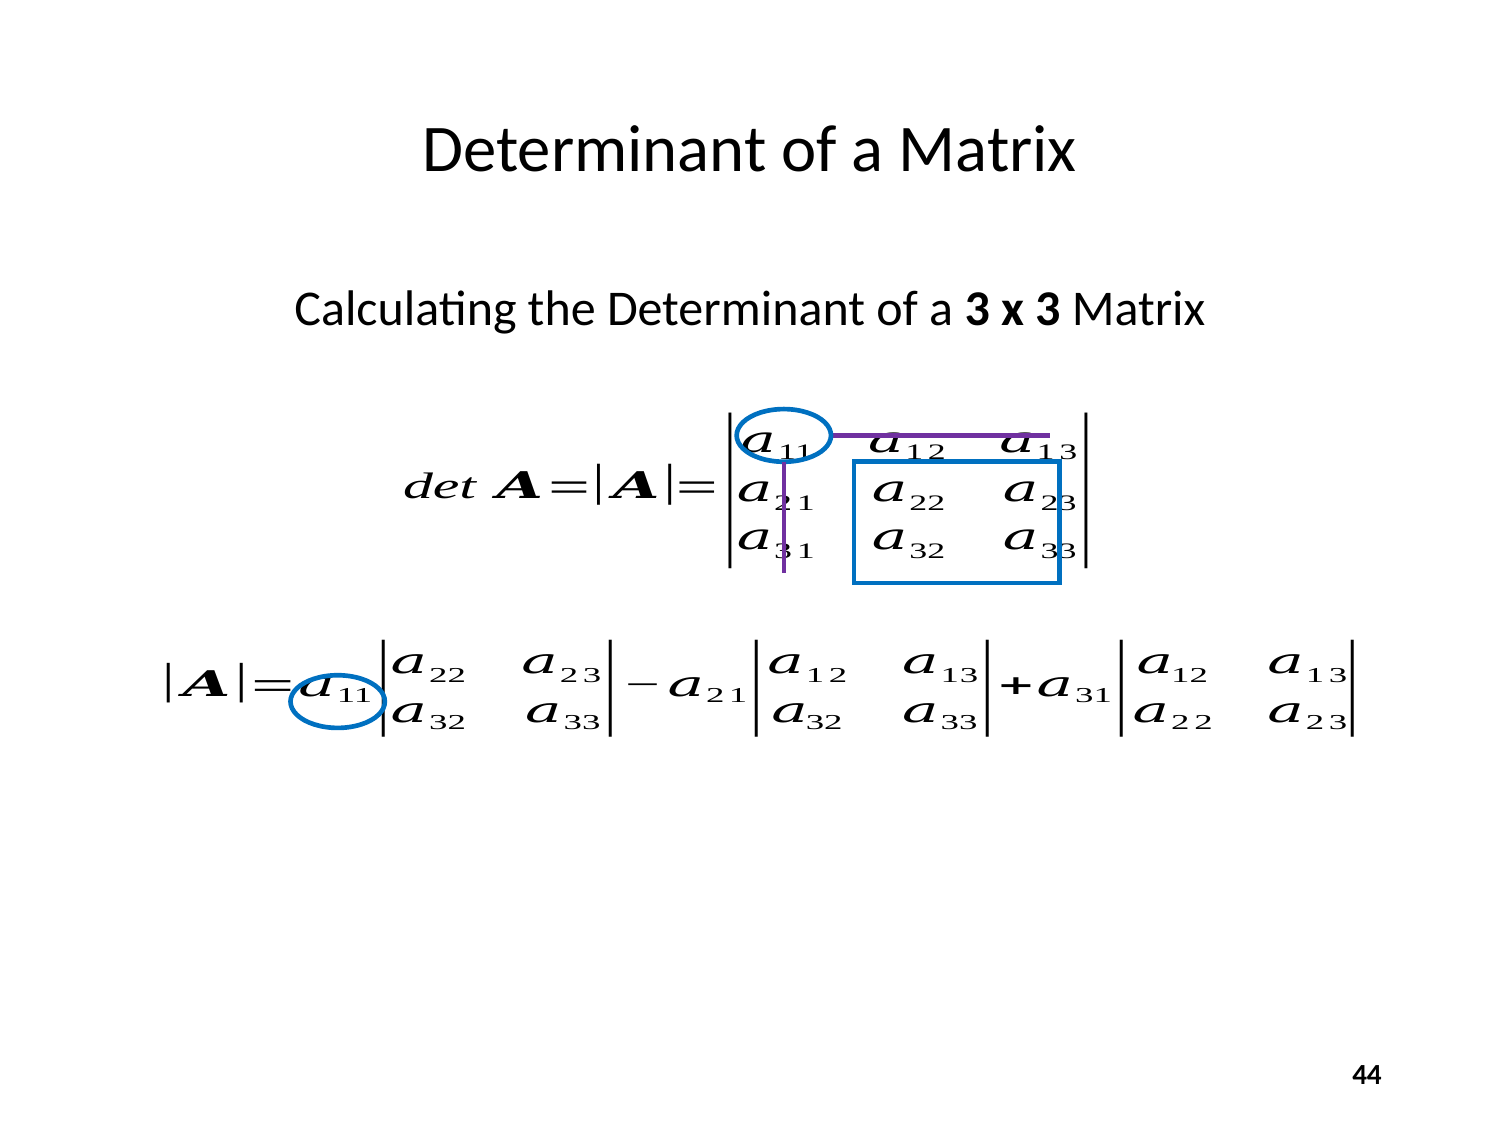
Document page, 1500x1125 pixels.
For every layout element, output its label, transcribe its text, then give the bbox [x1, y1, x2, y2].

text_box Calculating the Determinant of a 3 x 3 Matrix [266, 267, 1234, 343]
text_box [735, 408, 833, 463]
text_box [853, 461, 1060, 584]
slide_number 44 [1059, 1042, 1397, 1103]
title Determinant of a Matrix [103, 59, 1397, 241]
text_box [289, 674, 386, 729]
